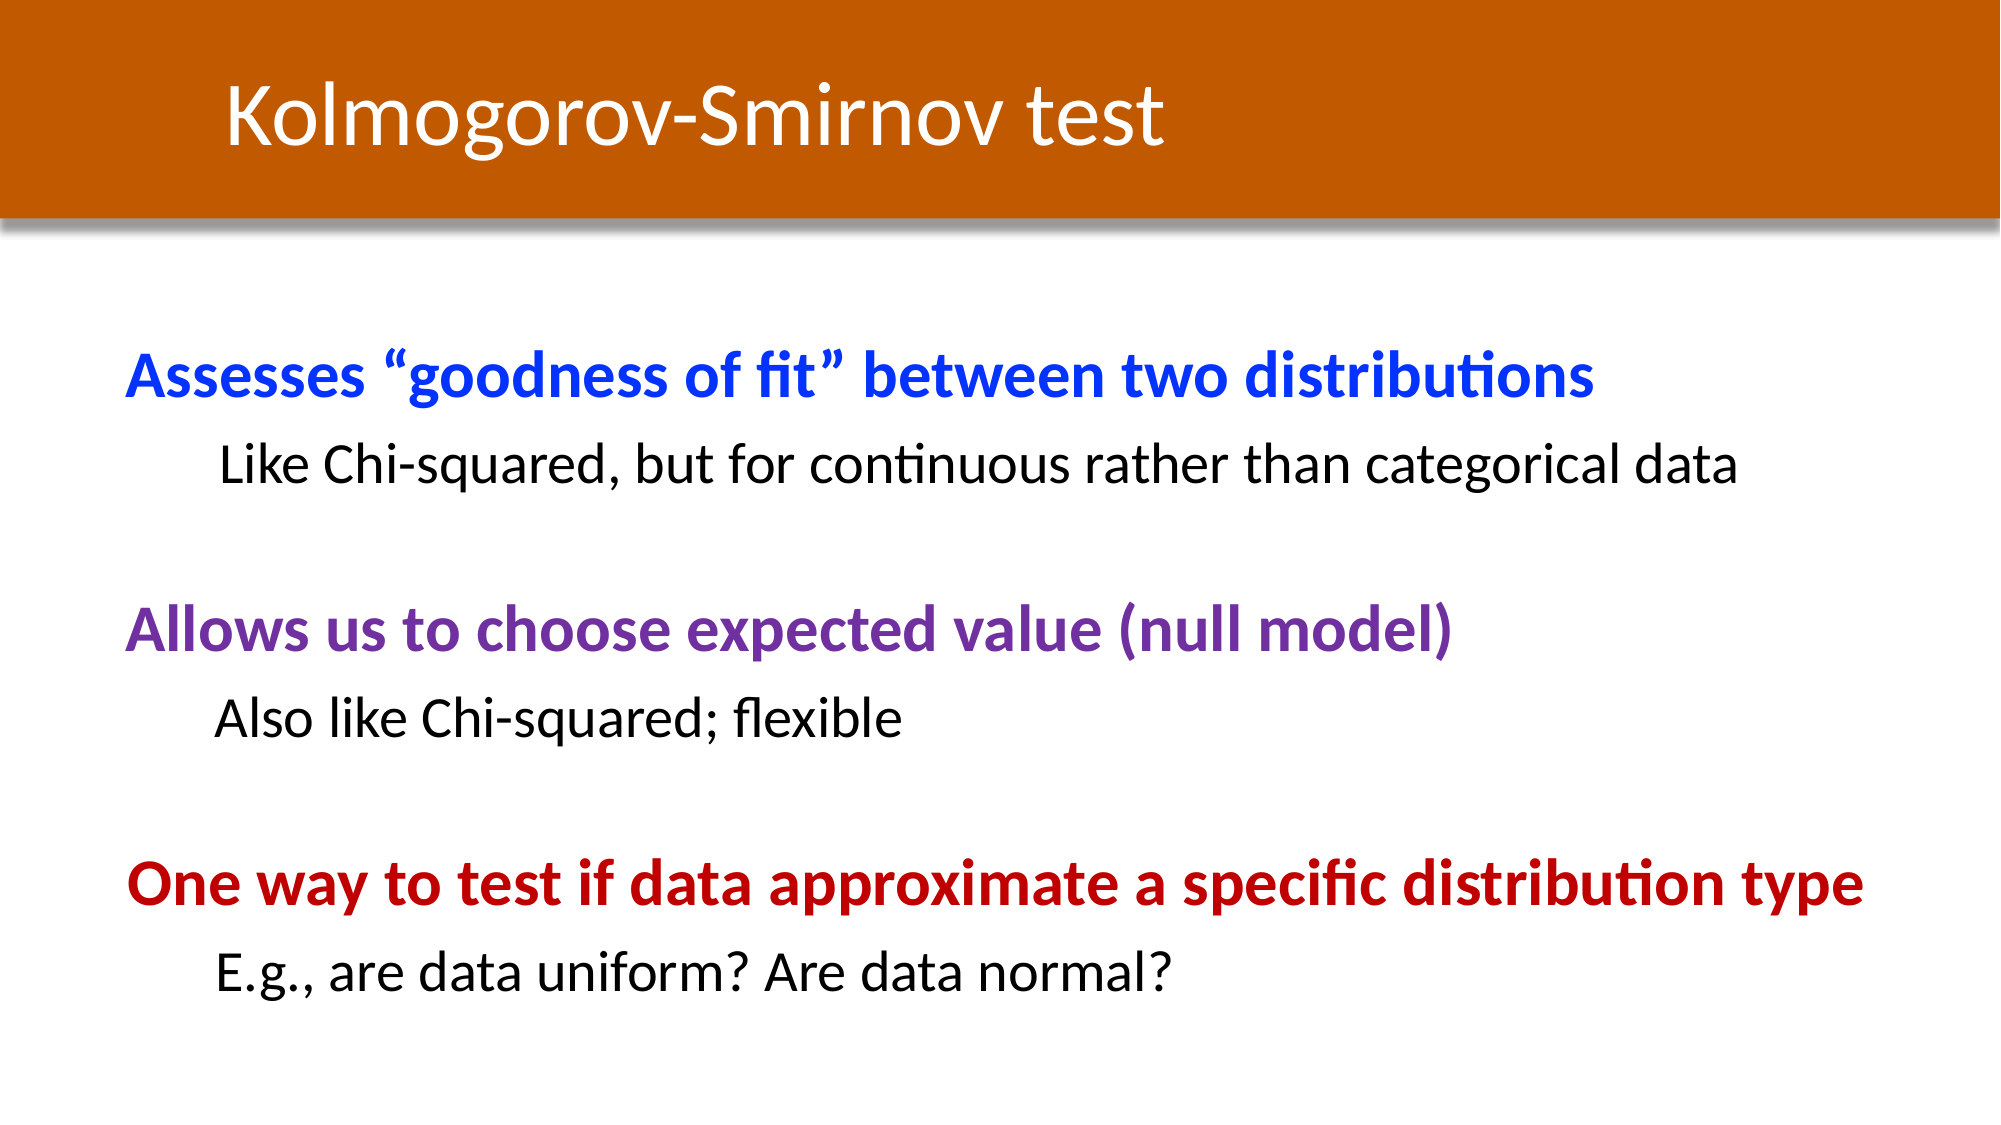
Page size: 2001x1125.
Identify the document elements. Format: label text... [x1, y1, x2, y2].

text_box Like Chi-squared, but for continuous rather than categorical data [204, 417, 1755, 503]
text_box Allows us to choose expected value (null model) [110, 577, 1471, 673]
text_box Kolmogorov-Smirnov test [210, 17, 2000, 201]
text_box E.g., are data uniform? Are data normal? [200, 925, 1190, 1011]
text_box [0, 0, 2000, 219]
text_box Also like Chi-squared; flexible [199, 671, 919, 757]
text_box One way to test if data approximate a specific distribution type [112, 831, 1882, 926]
text_box Assesses “goodness of fit” between two distributions [110, 323, 1612, 419]
